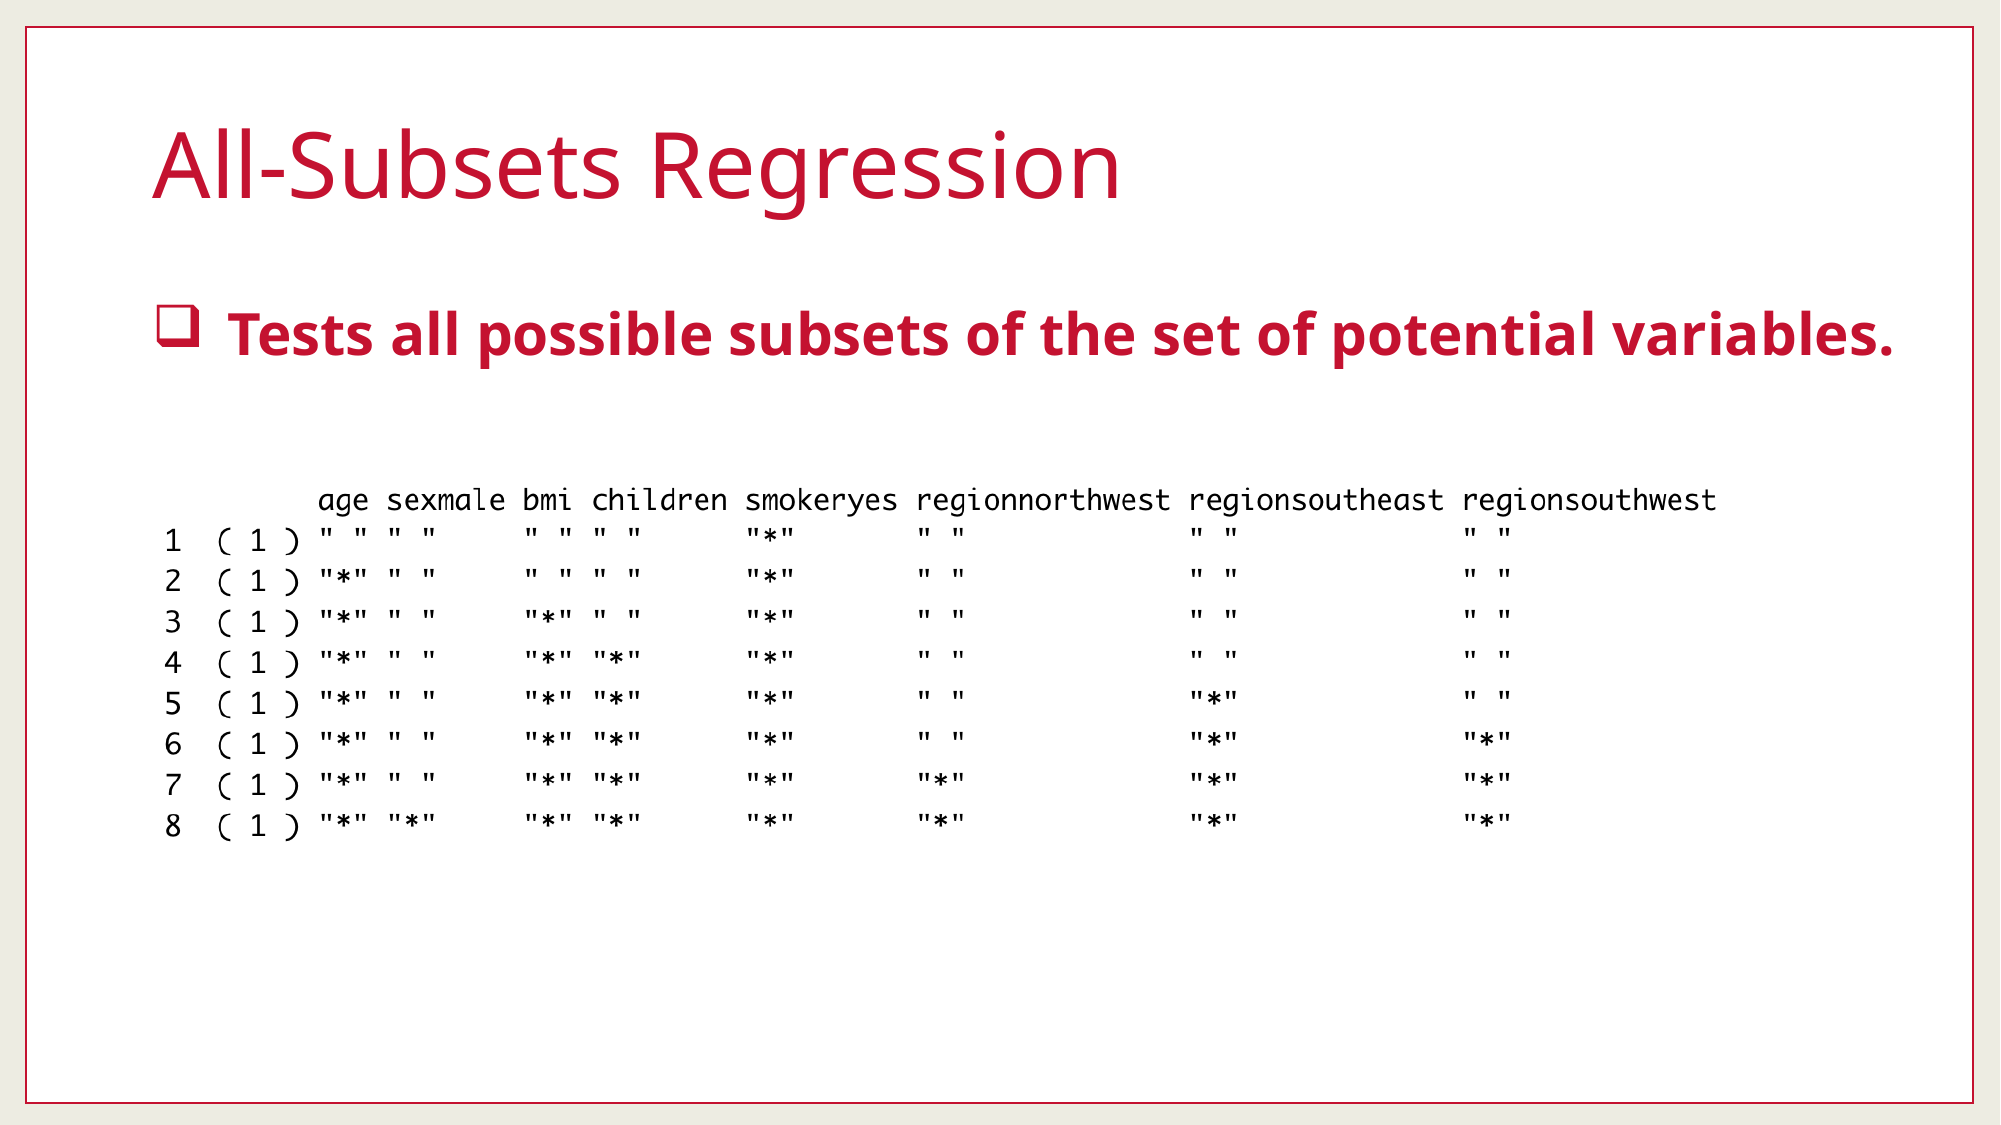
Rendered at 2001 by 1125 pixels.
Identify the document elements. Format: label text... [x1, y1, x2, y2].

title All-Subsets Regression [137, 59, 1945, 278]
picture [156, 480, 1771, 848]
list Tests all possible subsets of the set of potential variables. [137, 297, 1955, 1012]
